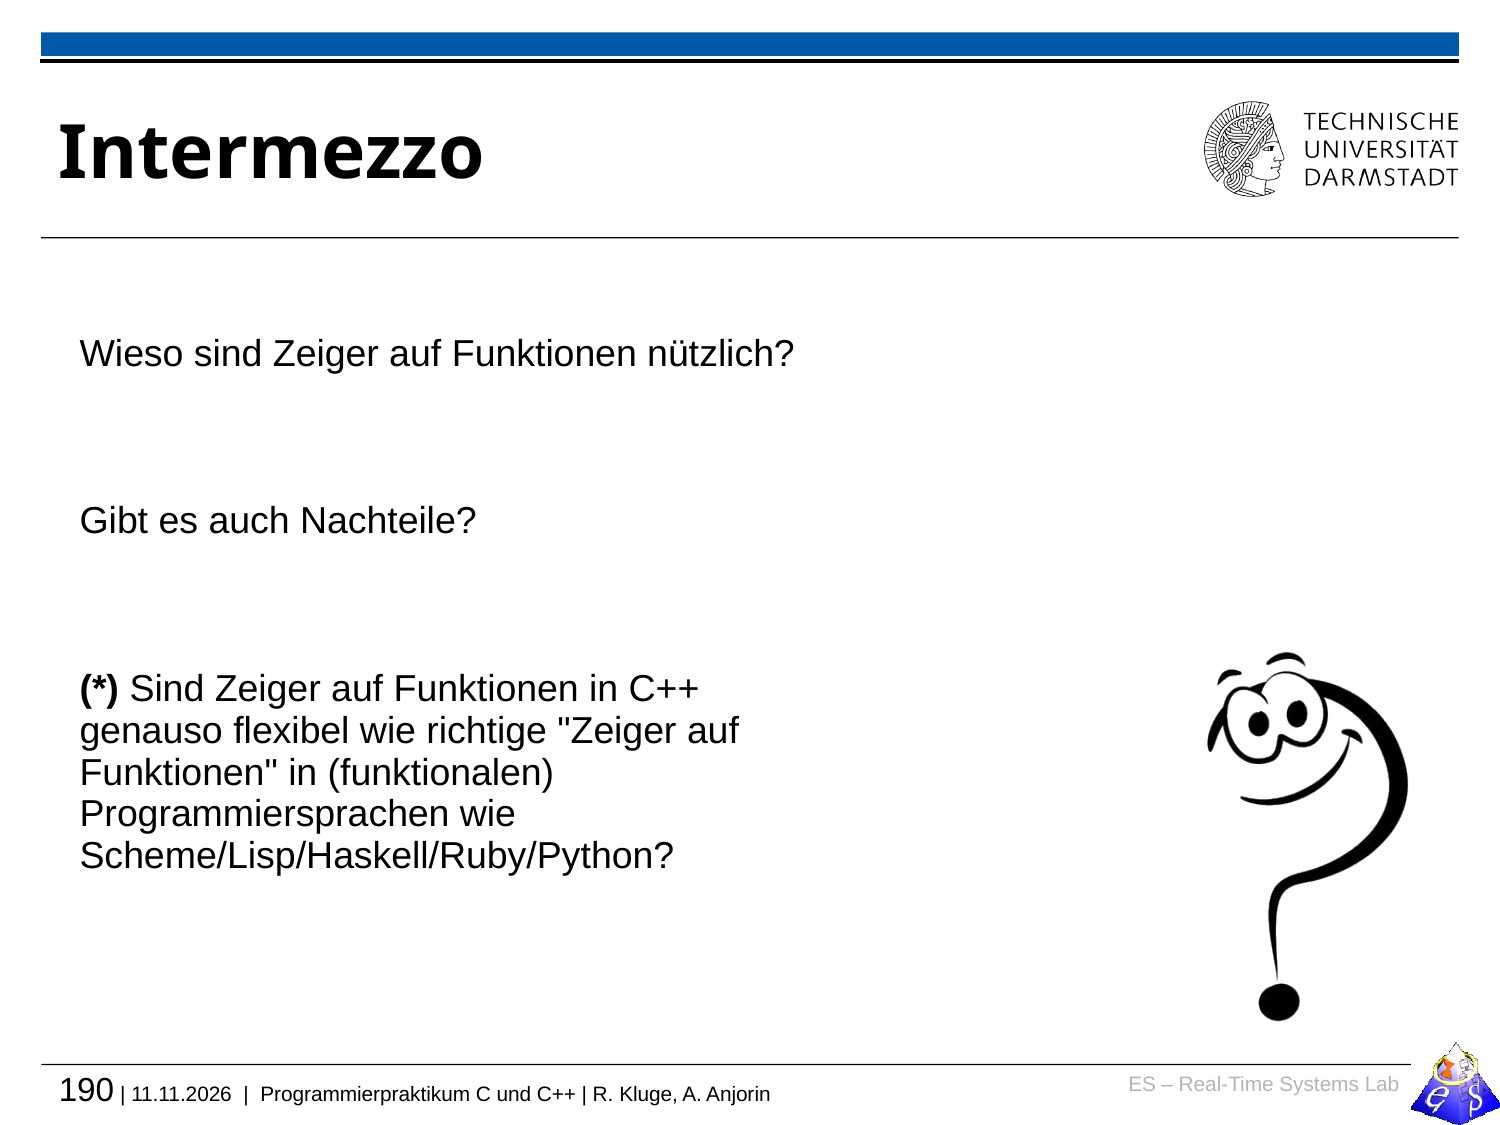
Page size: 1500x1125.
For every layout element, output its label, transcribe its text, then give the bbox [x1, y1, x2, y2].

picture [1411, 1041, 1500, 1125]
picture [1187, 84, 1483, 214]
text_box Wieso sind Zeiger auf Funktionen nützlich? Gibt es auch Nachteile? (*) Sind Zeiger auf Funktionen in C++ genauso flexibel wie richtige "Zeiger auf Funktionen" in (funktionalen) Programmiersprachen wie Scheme/Lisp/Haskell/Ruby/Python? [64, 325, 833, 885]
picture [1104, 645, 1483, 1024]
title Intermezzo [58, 80, 1187, 218]
